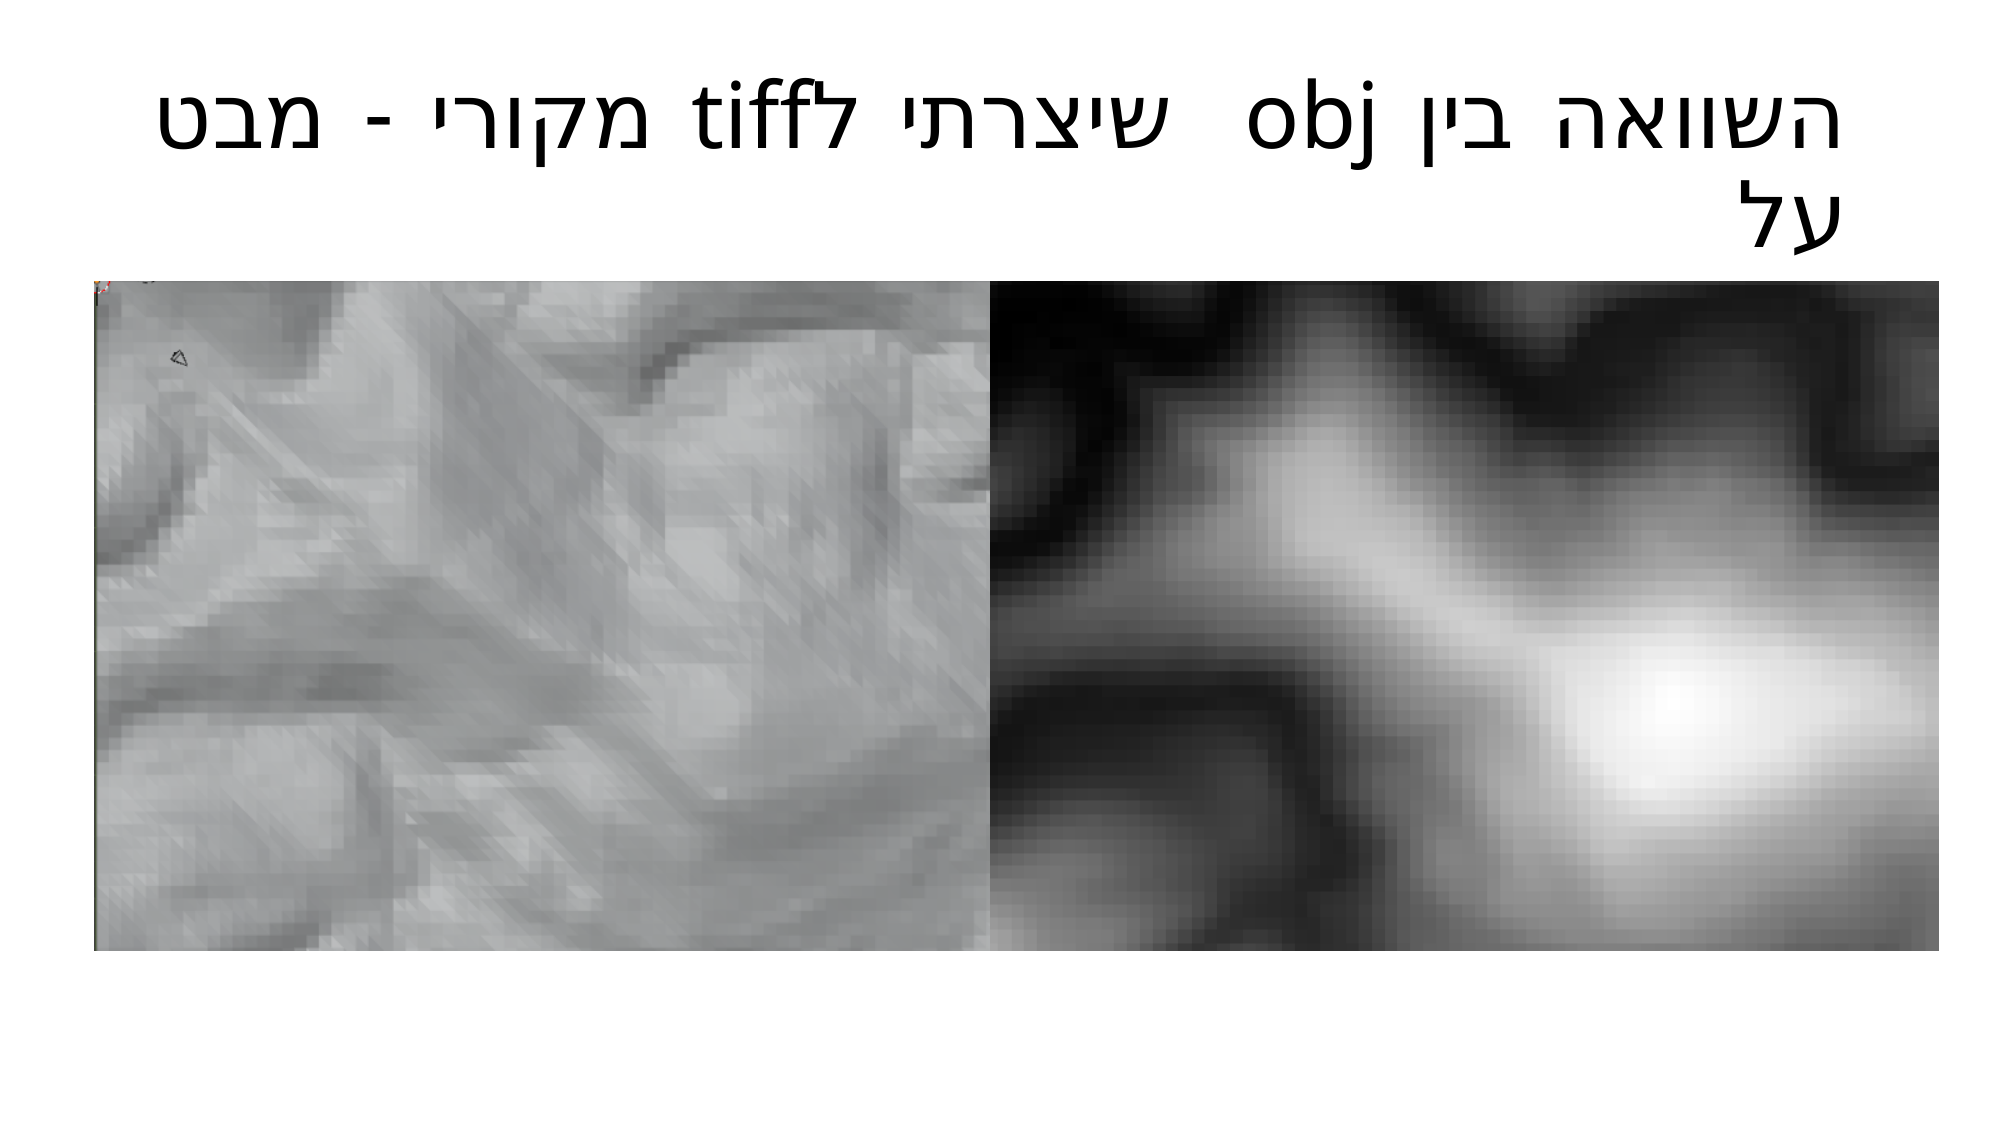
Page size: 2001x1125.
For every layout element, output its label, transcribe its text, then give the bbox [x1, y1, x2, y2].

title השוואה בין obj שיצרתי לtiff מקורי - מבט על [137, 59, 1863, 278]
picture [94, 281, 1942, 952]
